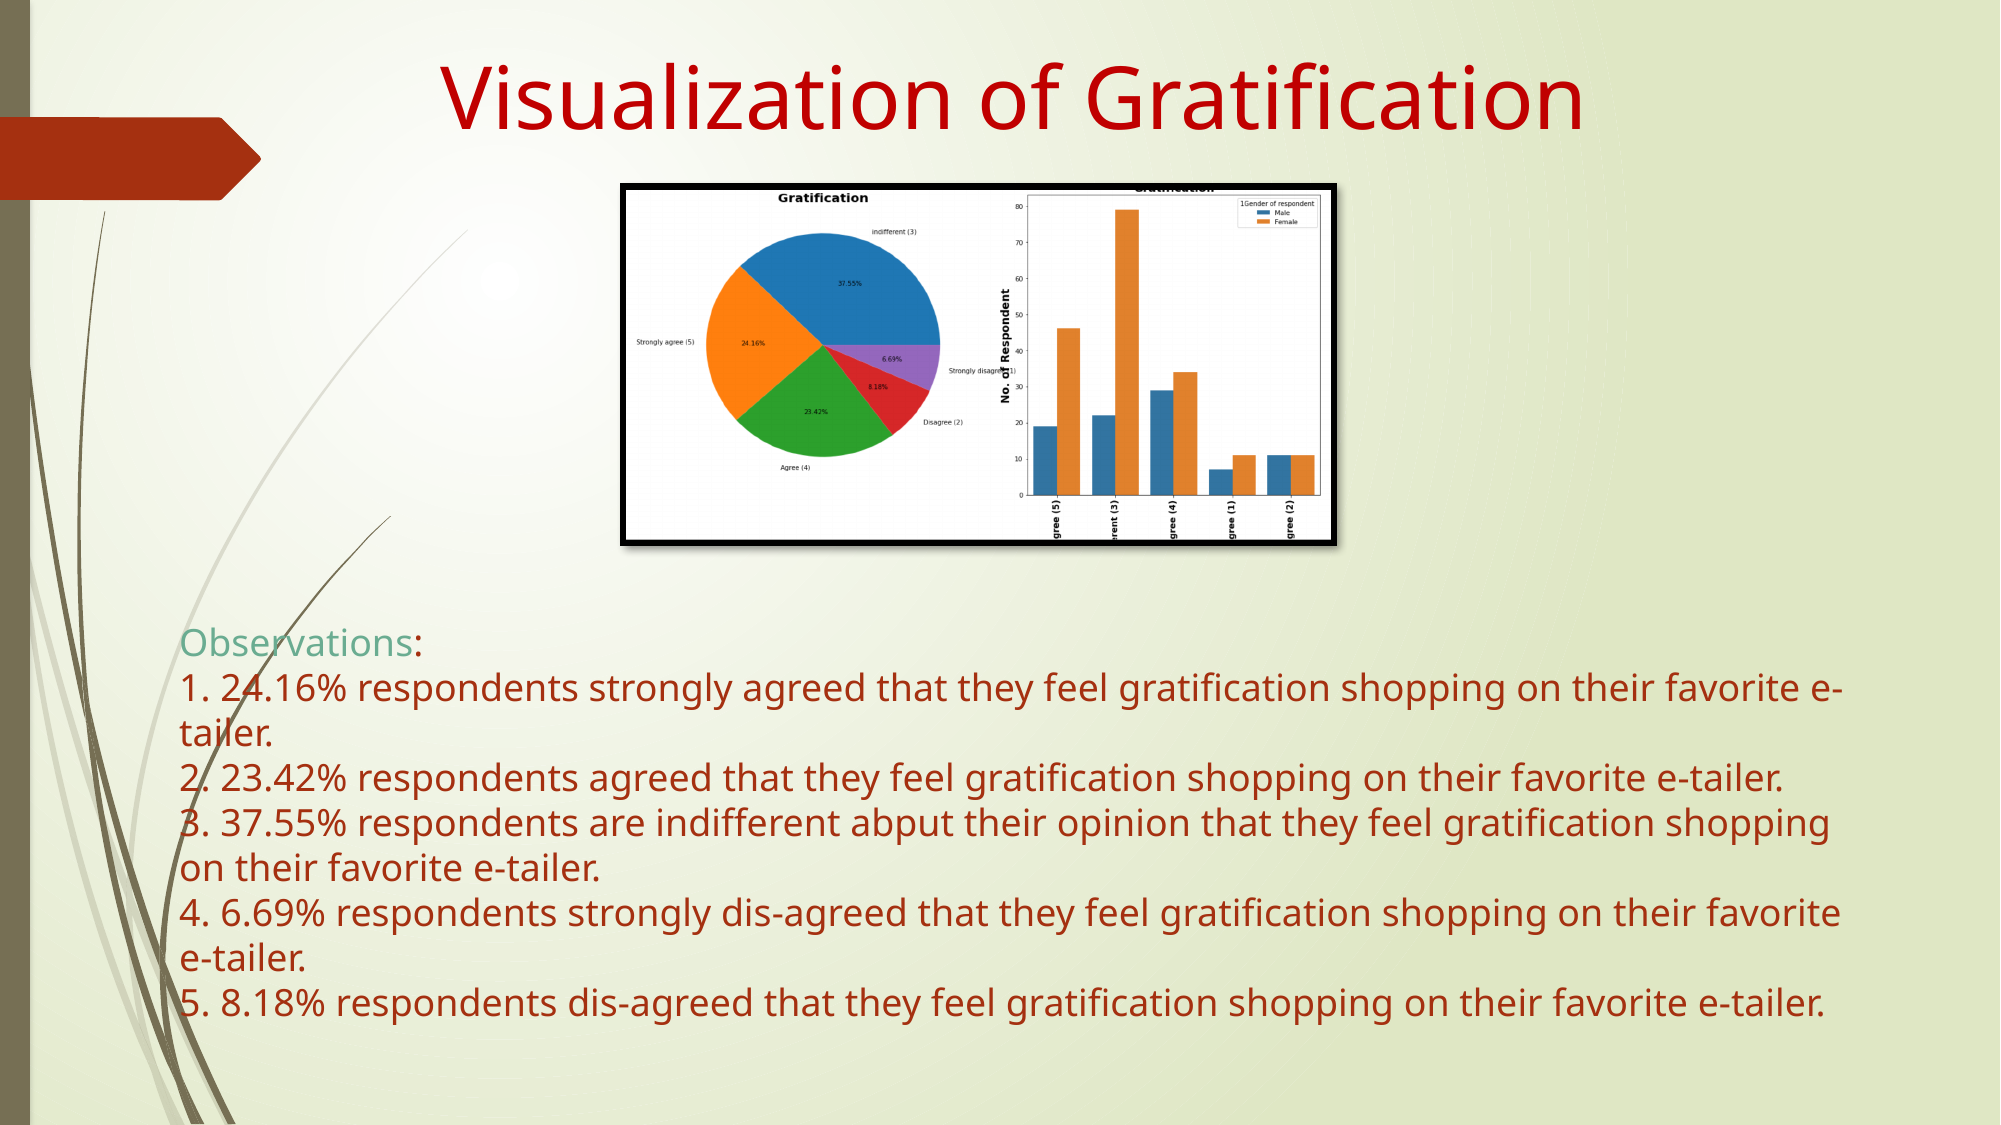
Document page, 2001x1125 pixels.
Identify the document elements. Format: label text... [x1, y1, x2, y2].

text_box Observations: 1. 24.16% respondents strongly agreed that they feel gratification shopping on their favorite e-tailer. 2. 23.42% respondents agreed that they feel gratification shopping on their favorite e-tailer. 3. 37.55% respondents are indifferent abput their opinion that they feel gratification shopping on their favorite e-tailer. 4. 6.69% respondents strongly dis-agreed that they feel gratification shopping on their favorite e-tailer. 5. 8.18% respondents dis-agreed that they feel gratification shopping on their favorite e-tailer. [164, 611, 1863, 1031]
title Visualization of Gratification [425, 35, 1888, 155]
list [626, 189, 1331, 541]
